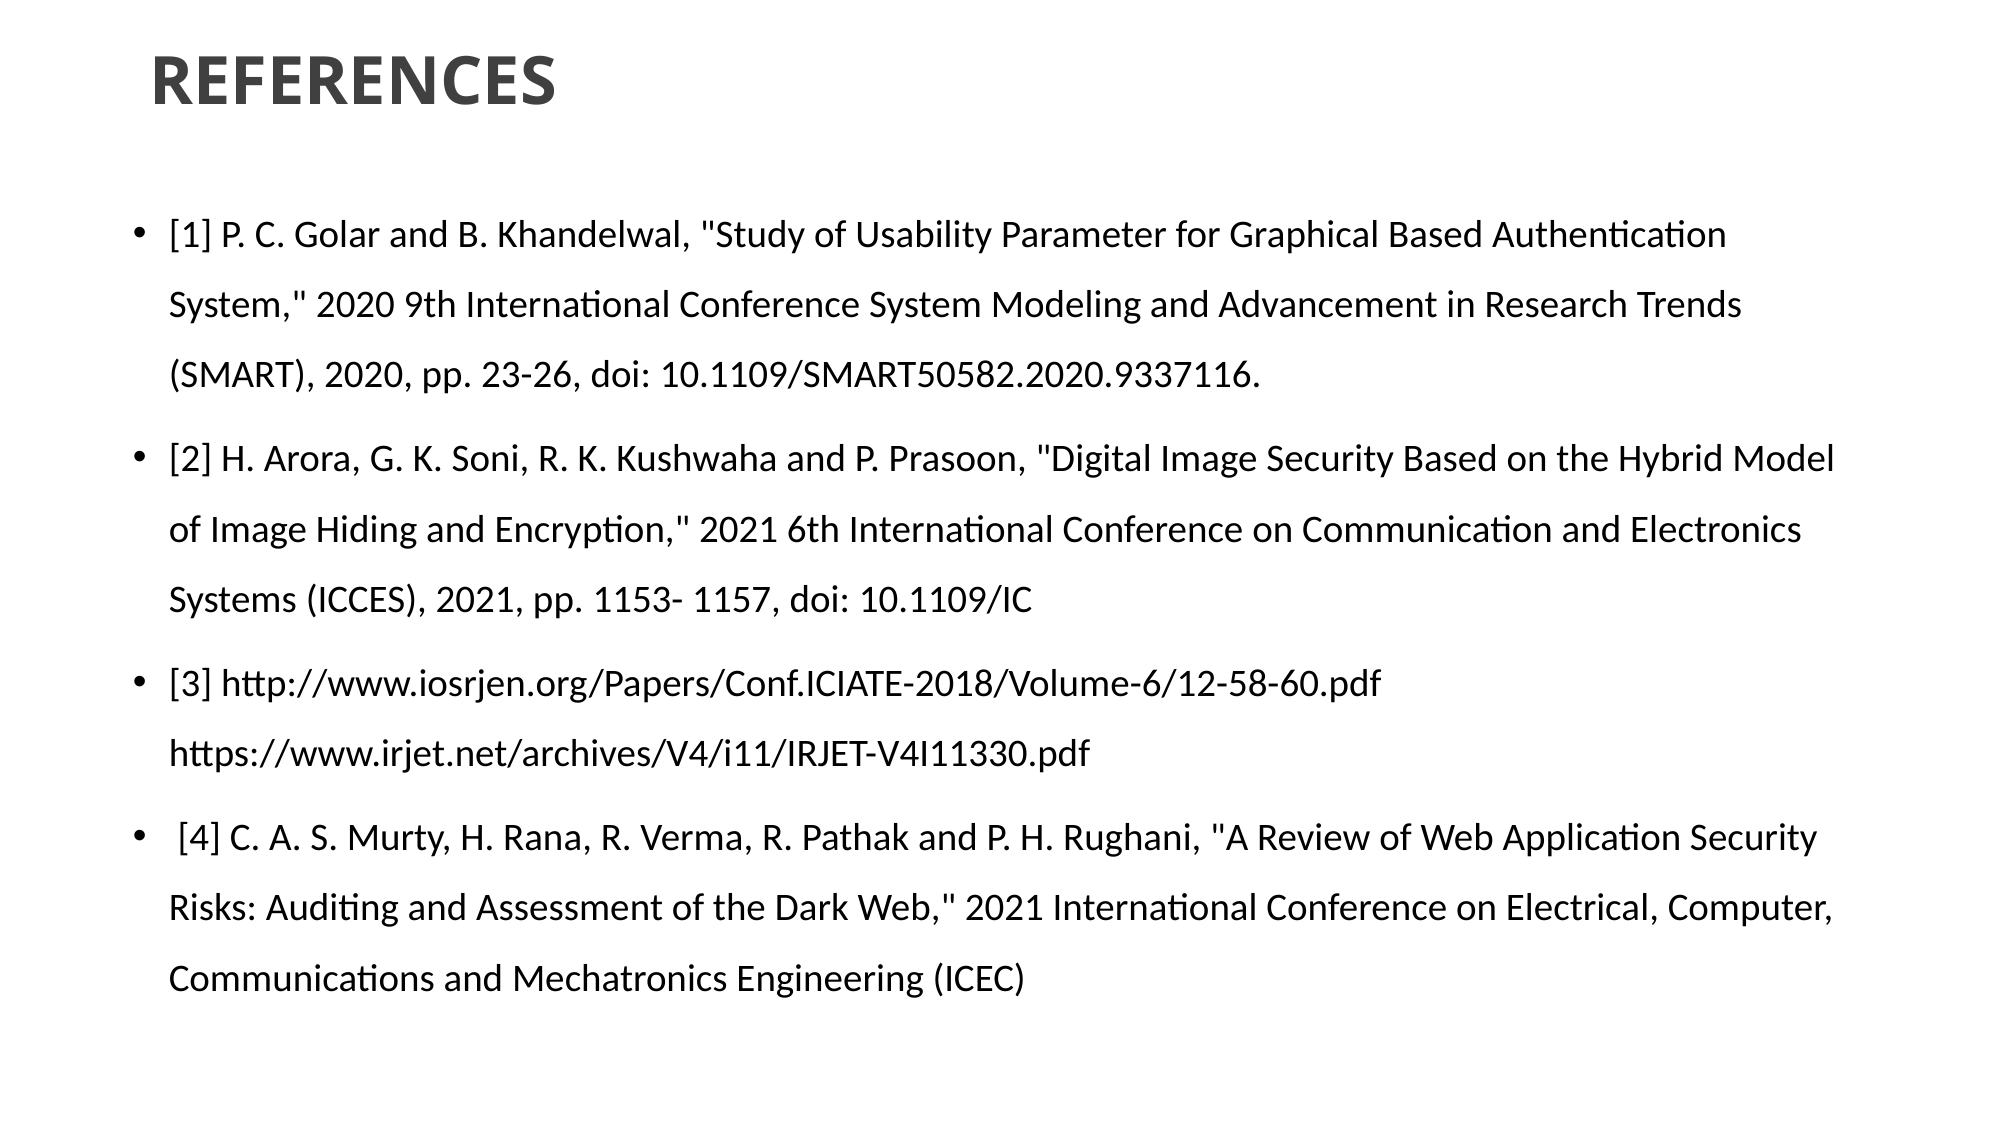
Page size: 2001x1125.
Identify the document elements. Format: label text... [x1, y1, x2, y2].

text_box REFERENCES [134, 30, 1135, 126]
list [1] P. C. Golar and B. Khandelwal, "Study of Usability Parameter for Graphical Based Authentication System," 2020 9th International Conference System Modeling and Advancement in Research Trends (SMART), 2020, pp. 23-26, doi: 10.1109/SMART50582.2020.9337116. [2] H. Arora, G. K. Soni, R. K. Kushwaha and P. Prasoon, "Digital Image Security Based on the Hybrid Model of Image Hiding and Encryption," 2021 6th International Conference on Communication and Electronics Systems (ICCES), 2021, pp. 1153- 1157, doi: 10.1109/IC [3] http://www.iosrjen.org/Papers/Conf.ICIATE-2018/Volume-6/12-58-60.pdf https://www.irjet.net/archives/V4/i11/IRJET-V4I11330.pdf [4] C. A. S. Murty, H. Rana, R. Verma, R. Pathak and P. H. Rughani, "A Review of Web Application Security Risks: Auditing and Assessment of the Dark Web," 2021 International Conference on Electrical, Computer, Communications and Mechatronics Engineering (ICEC) [117, 177, 1863, 1014]
